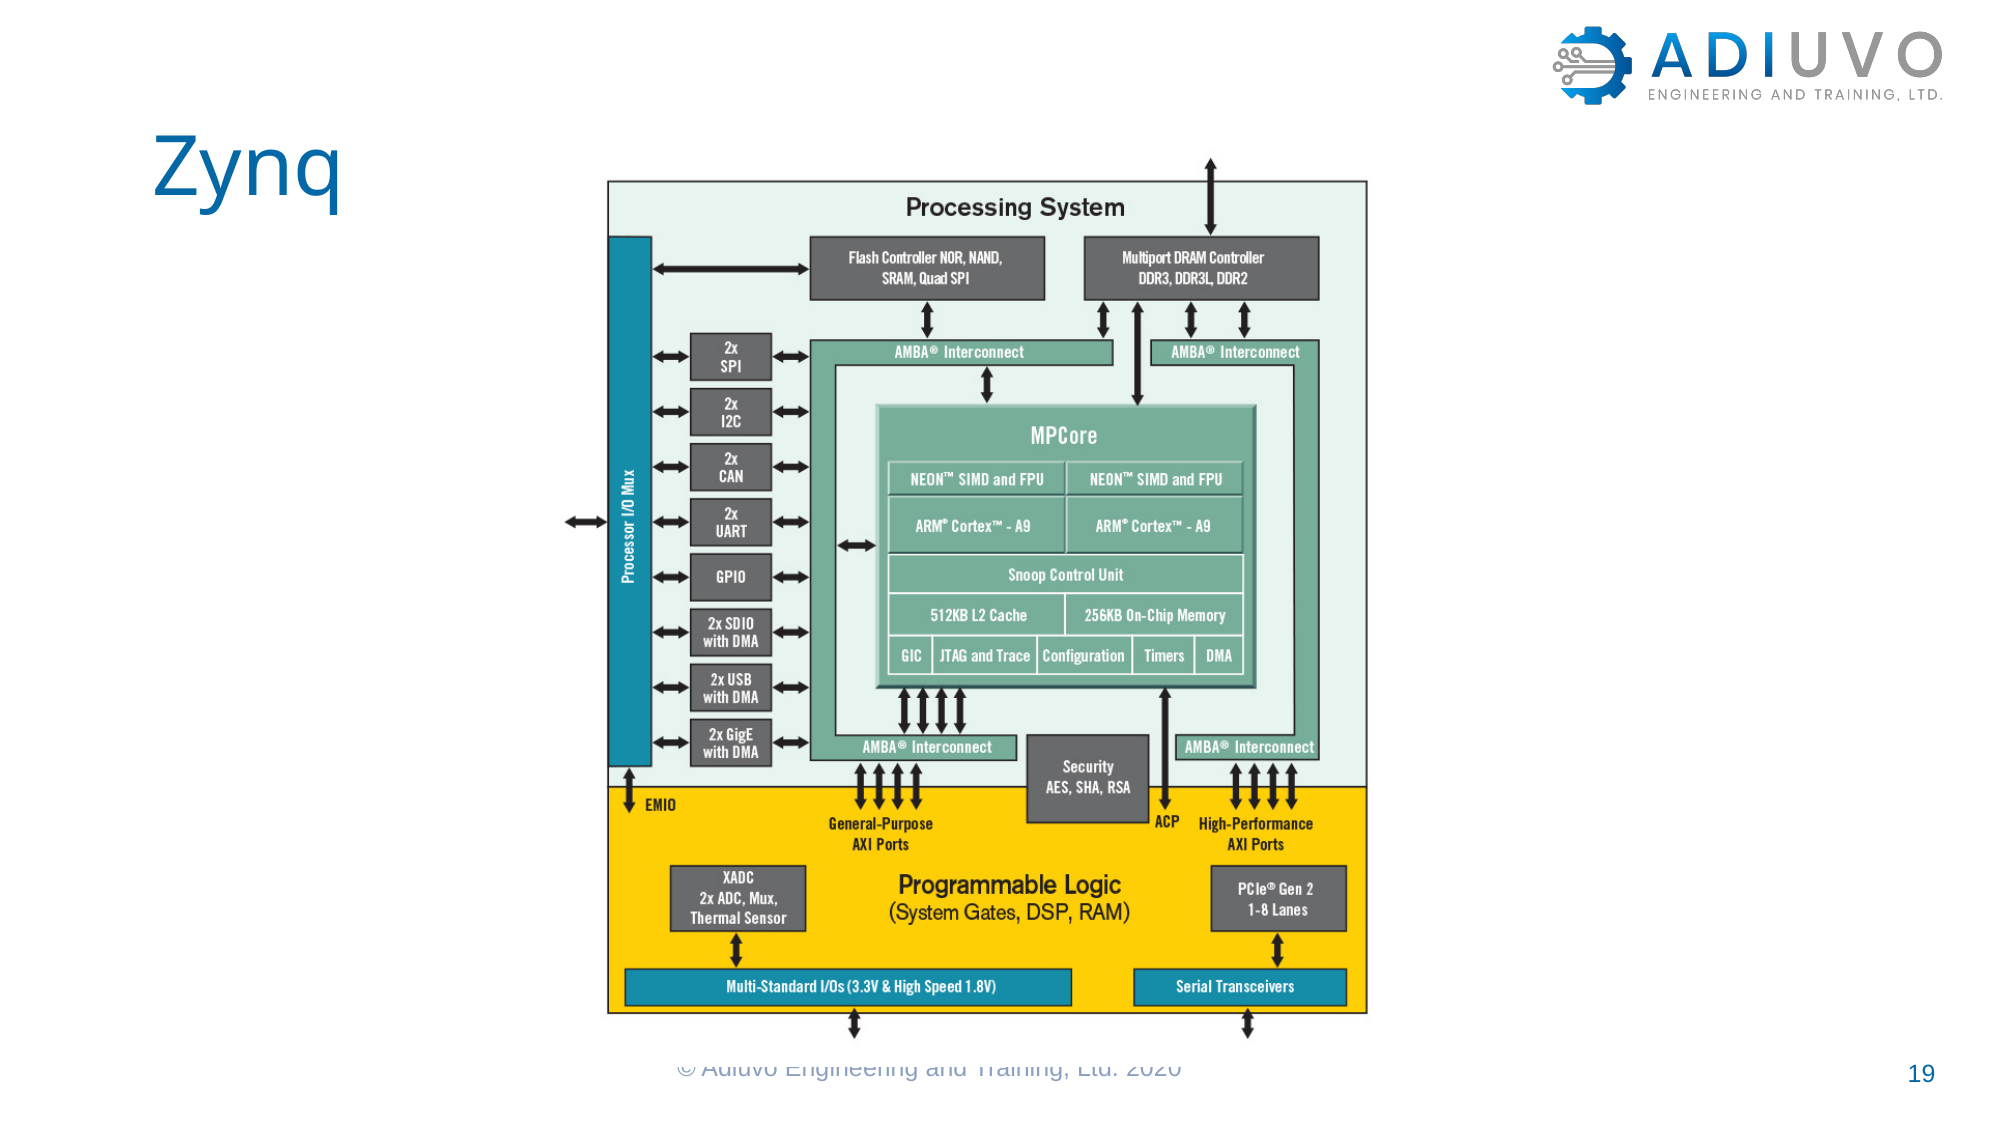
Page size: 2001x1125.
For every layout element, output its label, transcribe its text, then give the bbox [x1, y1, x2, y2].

picture [551, 134, 1380, 1067]
picture [1549, 15, 1949, 119]
title Zynq [137, 59, 1863, 278]
slide_number 19 [1500, 1042, 1951, 1103]
footer © Adiuvo Engineering and Training, Ltd. 2020 [662, 1067, 1338, 1097]
